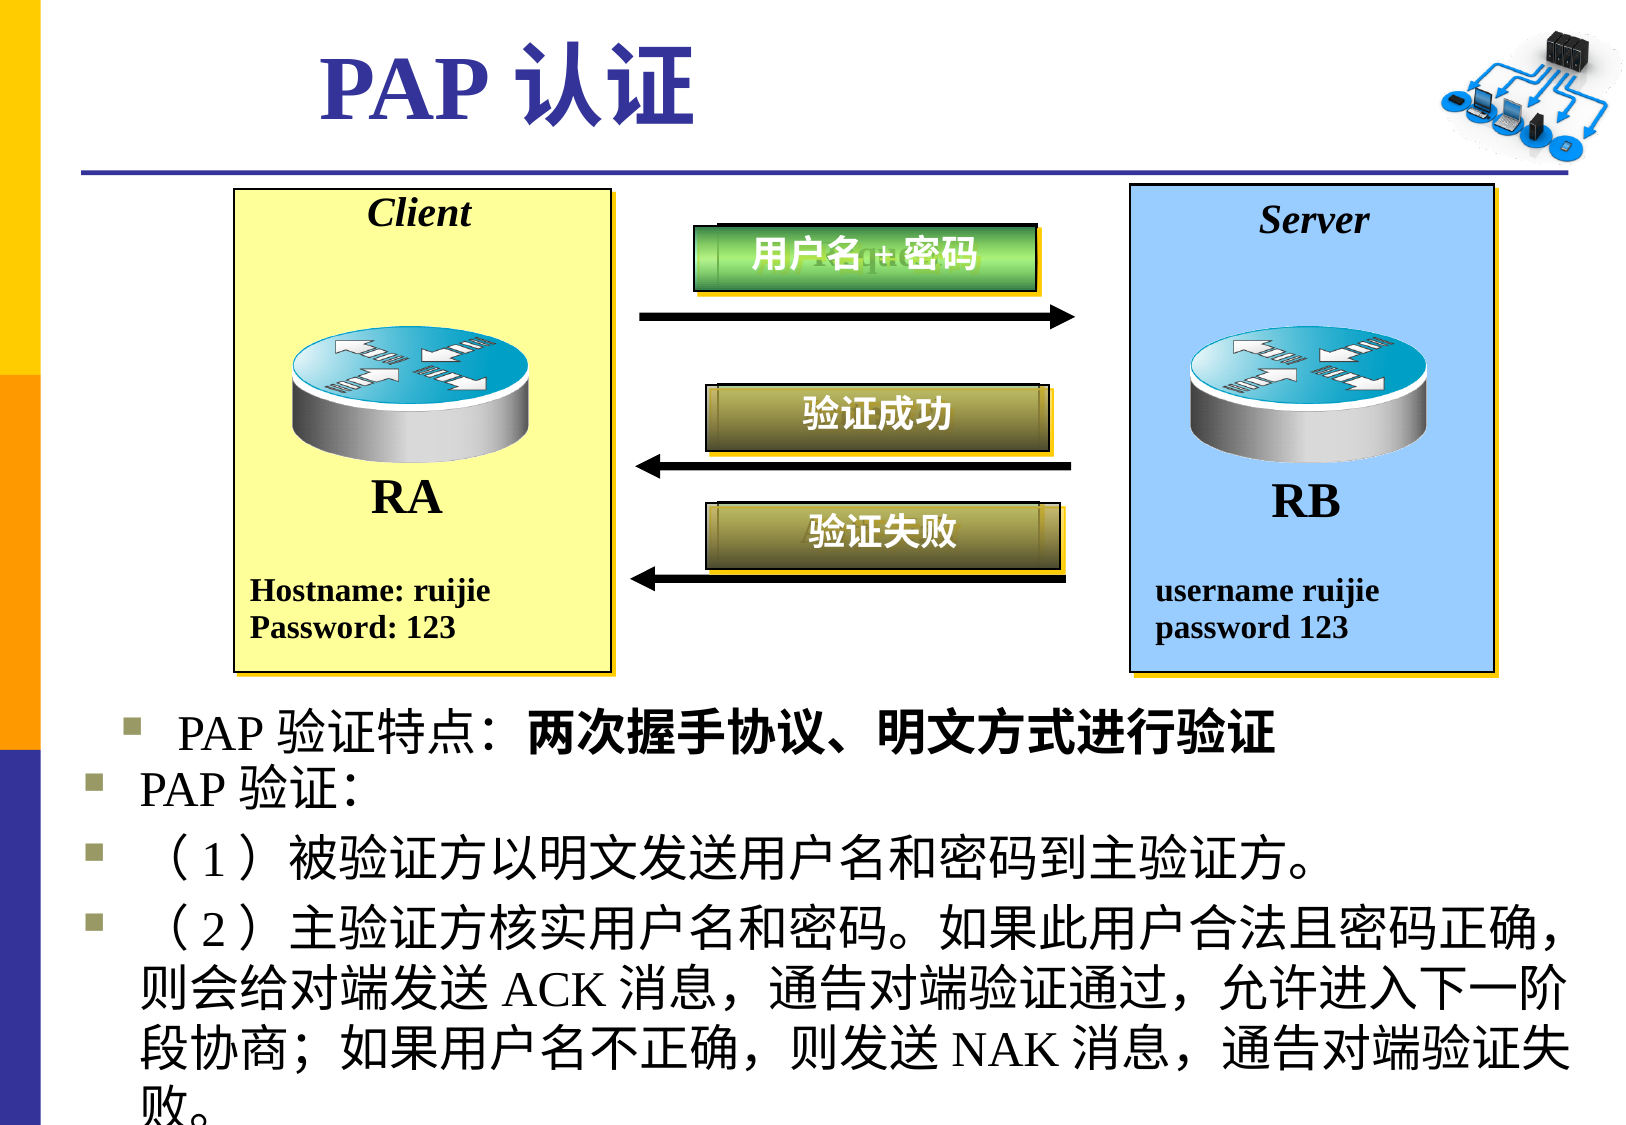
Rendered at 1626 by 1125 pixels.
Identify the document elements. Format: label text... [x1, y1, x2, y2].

text_box PAP验证： （1）被验证方以明文发送用户名和密码到主验证方。 （2）主验证方核实用户名和密码。如果此用户合法且密码正确，则会给对端发送ACK消息，通告对端验证通过，允许进入下一阶段协商；如果用户名不正确，则发送NAK消息，通告对端验证失败。 [68, 749, 1616, 1092]
text_box username ruijie password 123 [1151, 565, 1523, 673]
text_box Server [1124, 199, 1505, 308]
text_box RA [356, 471, 458, 532]
picture [1438, 30, 1624, 165]
picture [1190, 325, 1427, 464]
text_box Client [264, 192, 574, 301]
picture [292, 325, 530, 464]
text_box [233, 188, 611, 672]
text_box [1130, 308, 1494, 672]
text_box [1130, 184, 1494, 199]
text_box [629, 501, 1067, 579]
text_box Hostname: ruijie Password: 123 [246, 565, 617, 674]
title PAP认证 [304, 19, 1025, 147]
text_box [639, 224, 1076, 317]
text_box PAP验证特点：两次握手协议、明文方式进行验证 [106, 693, 1519, 749]
text_box RB [1256, 471, 1356, 535]
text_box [634, 383, 1072, 467]
